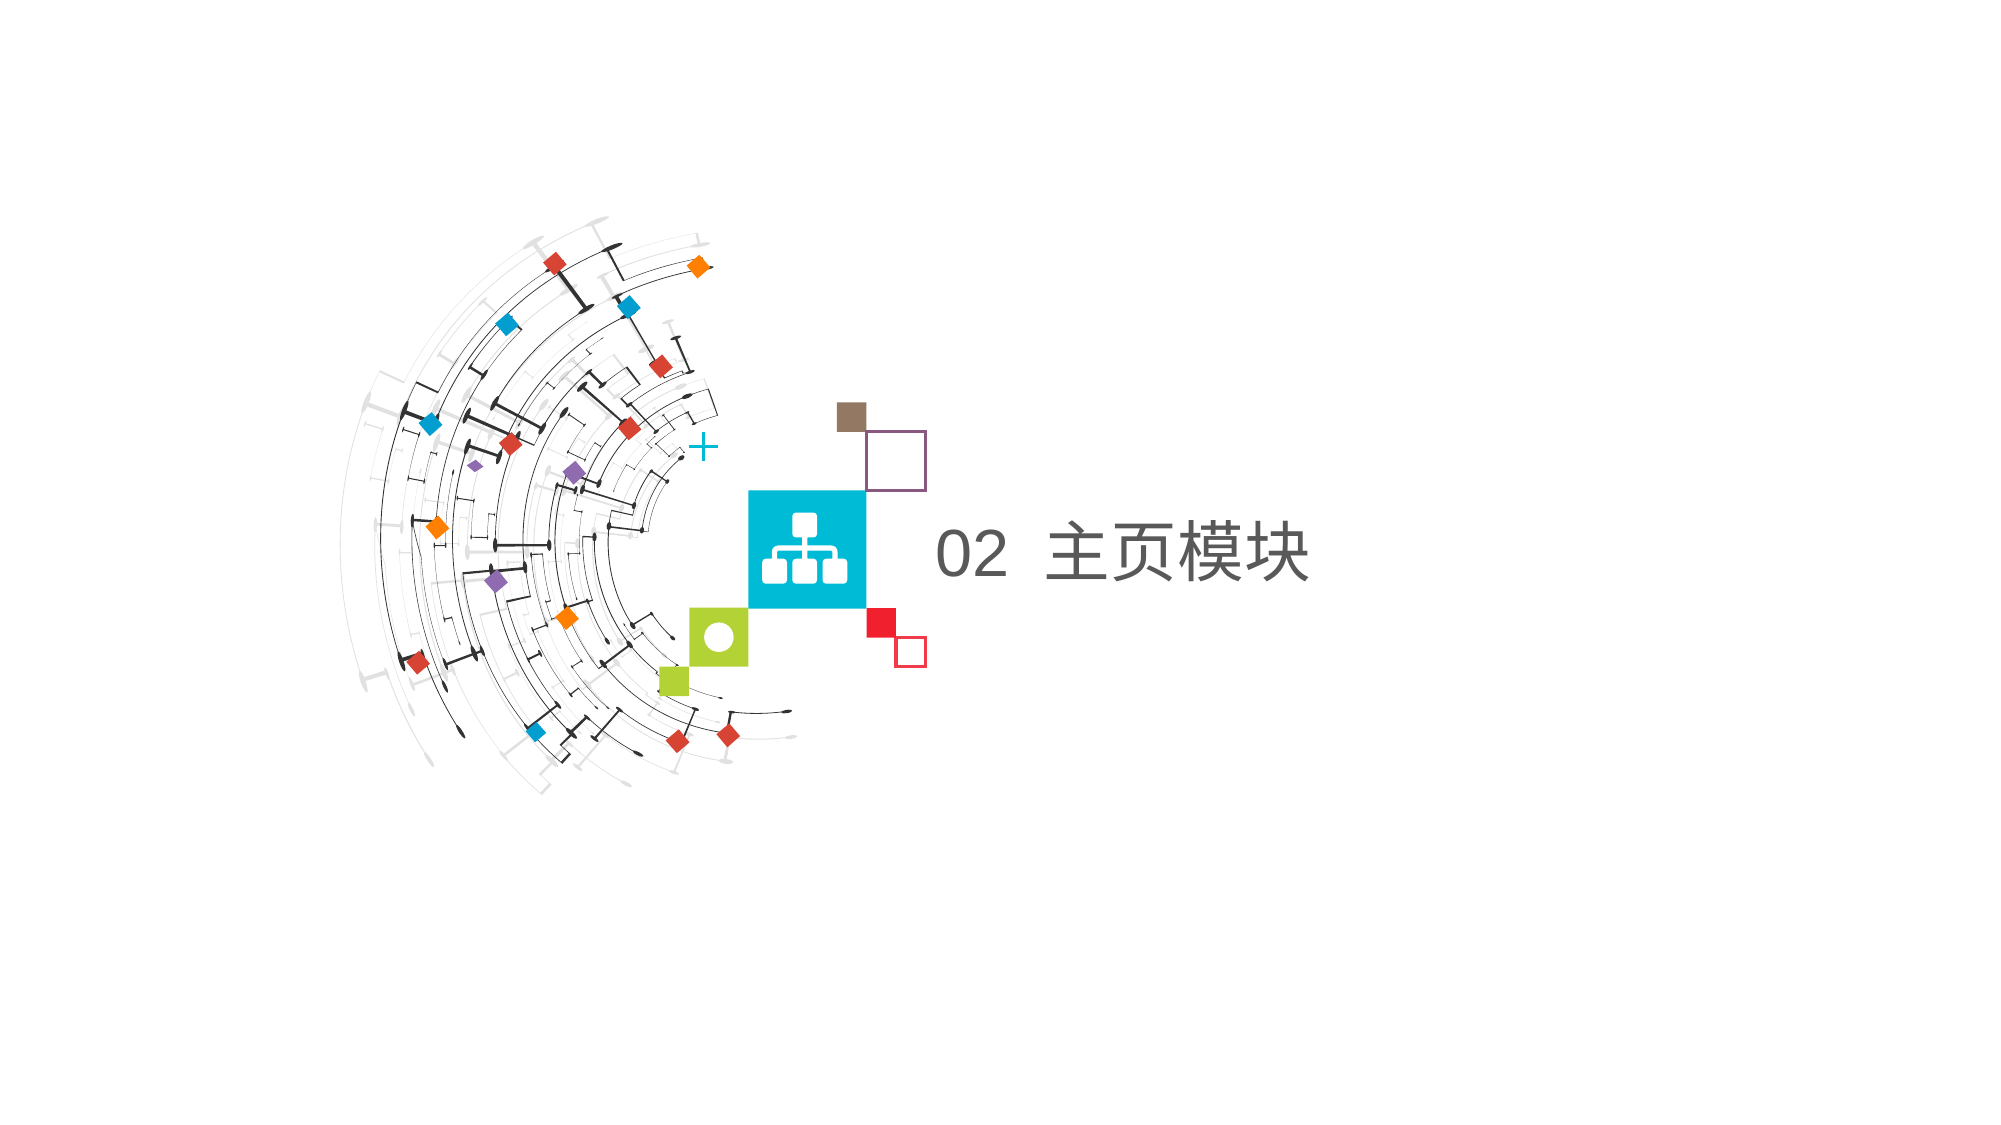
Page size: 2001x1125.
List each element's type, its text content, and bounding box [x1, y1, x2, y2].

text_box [339, 216, 798, 796]
text_box [865, 431, 927, 492]
text_box [836, 401, 867, 433]
text_box 02 主页模块 [920, 502, 1619, 597]
text_box [865, 607, 897, 639]
text_box [895, 636, 927, 668]
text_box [688, 431, 719, 462]
text_box [798, 512, 848, 584]
text_box [798, 489, 867, 610]
